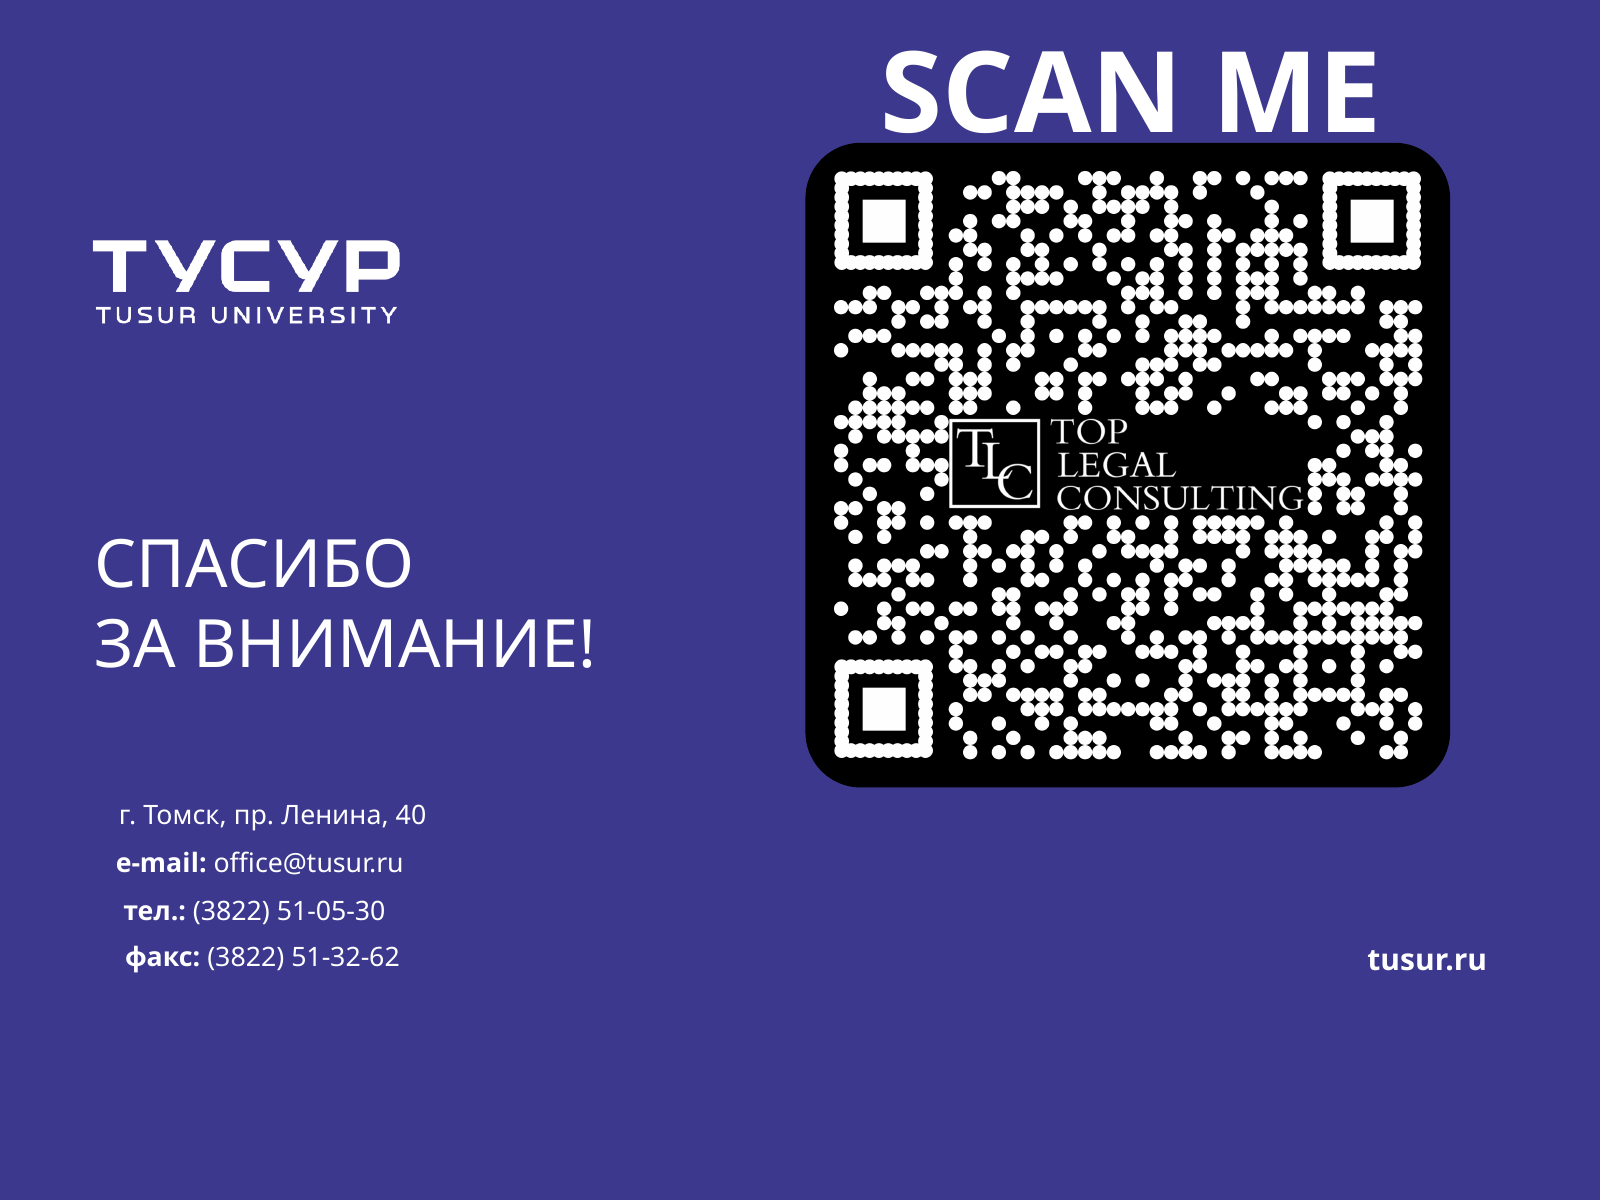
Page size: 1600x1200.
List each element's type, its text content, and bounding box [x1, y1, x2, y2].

text_box e-mail: office@tusur.ru [99, 835, 499, 886]
text_box tusur.ru [1365, 938, 1519, 977]
text_box г. Томск, пр. Ленина, 40 [102, 787, 529, 837]
text_box СПАСИБО ЗА ВНИМАНИЕ! [92, 519, 800, 681]
picture [805, 142, 1451, 788]
picture [92, 238, 400, 327]
text_box тел.: (3822) 51-05-30 [106, 883, 473, 934]
text_box факс: (3822) 51-32-62 [108, 932, 415, 979]
text_box SCAN ME [808, 12, 1454, 146]
